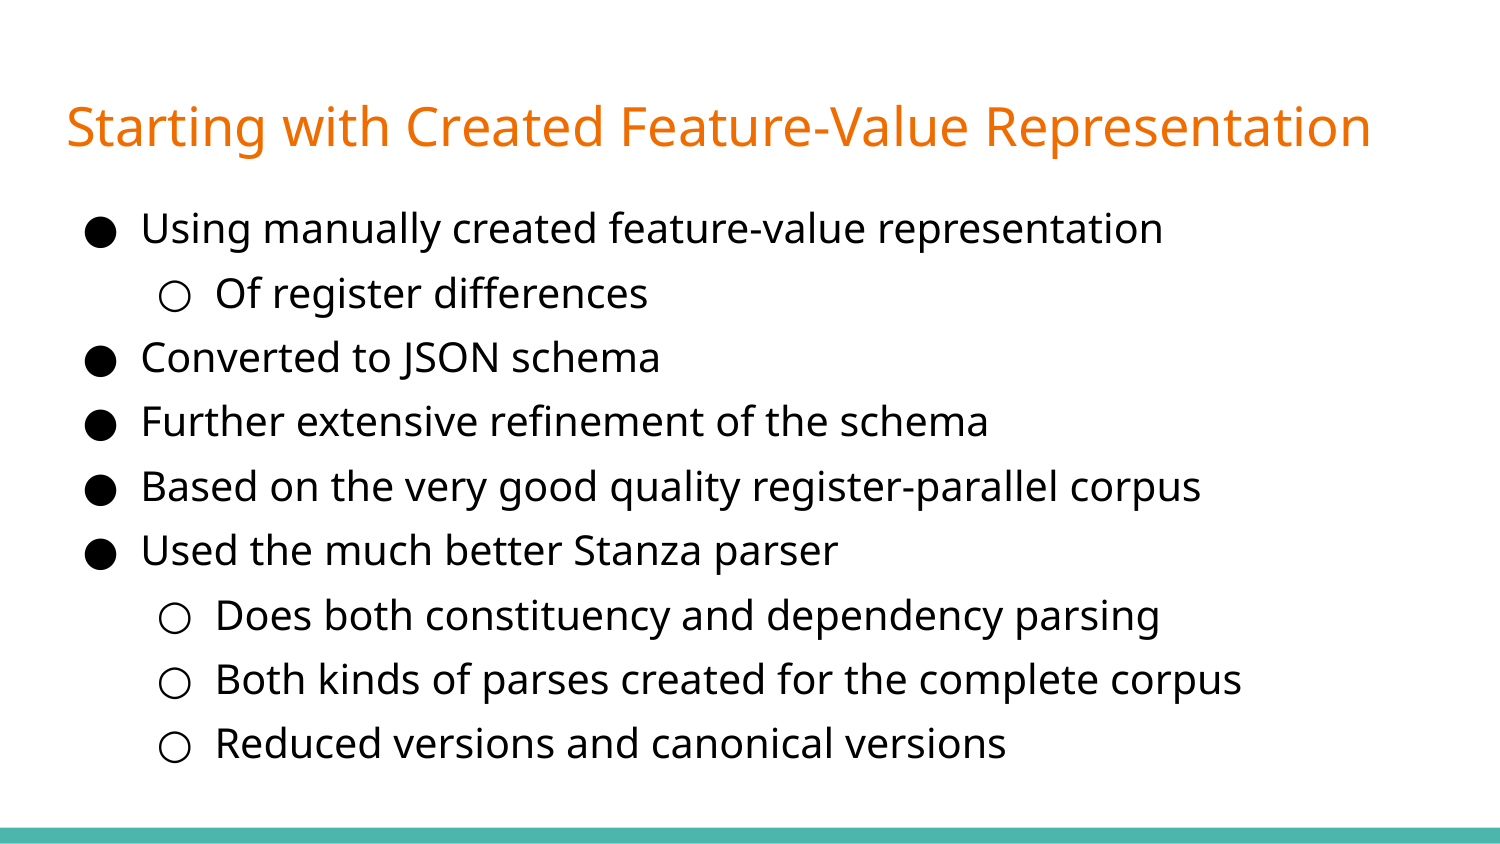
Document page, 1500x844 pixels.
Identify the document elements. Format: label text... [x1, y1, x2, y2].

title Starting with Created Feature-Value Representation [51, 72, 1449, 176]
list Using manually created feature-value representation Of register differences Converted to JSON schema Further extensive refinement of the schema Based on the very good quality register-parallel corpus Used the much better Stanza parser Does both constituency and dependency parsing Both kinds of parses created for the complete corpus Reduced versions and canonical versions [51, 176, 1449, 796]
